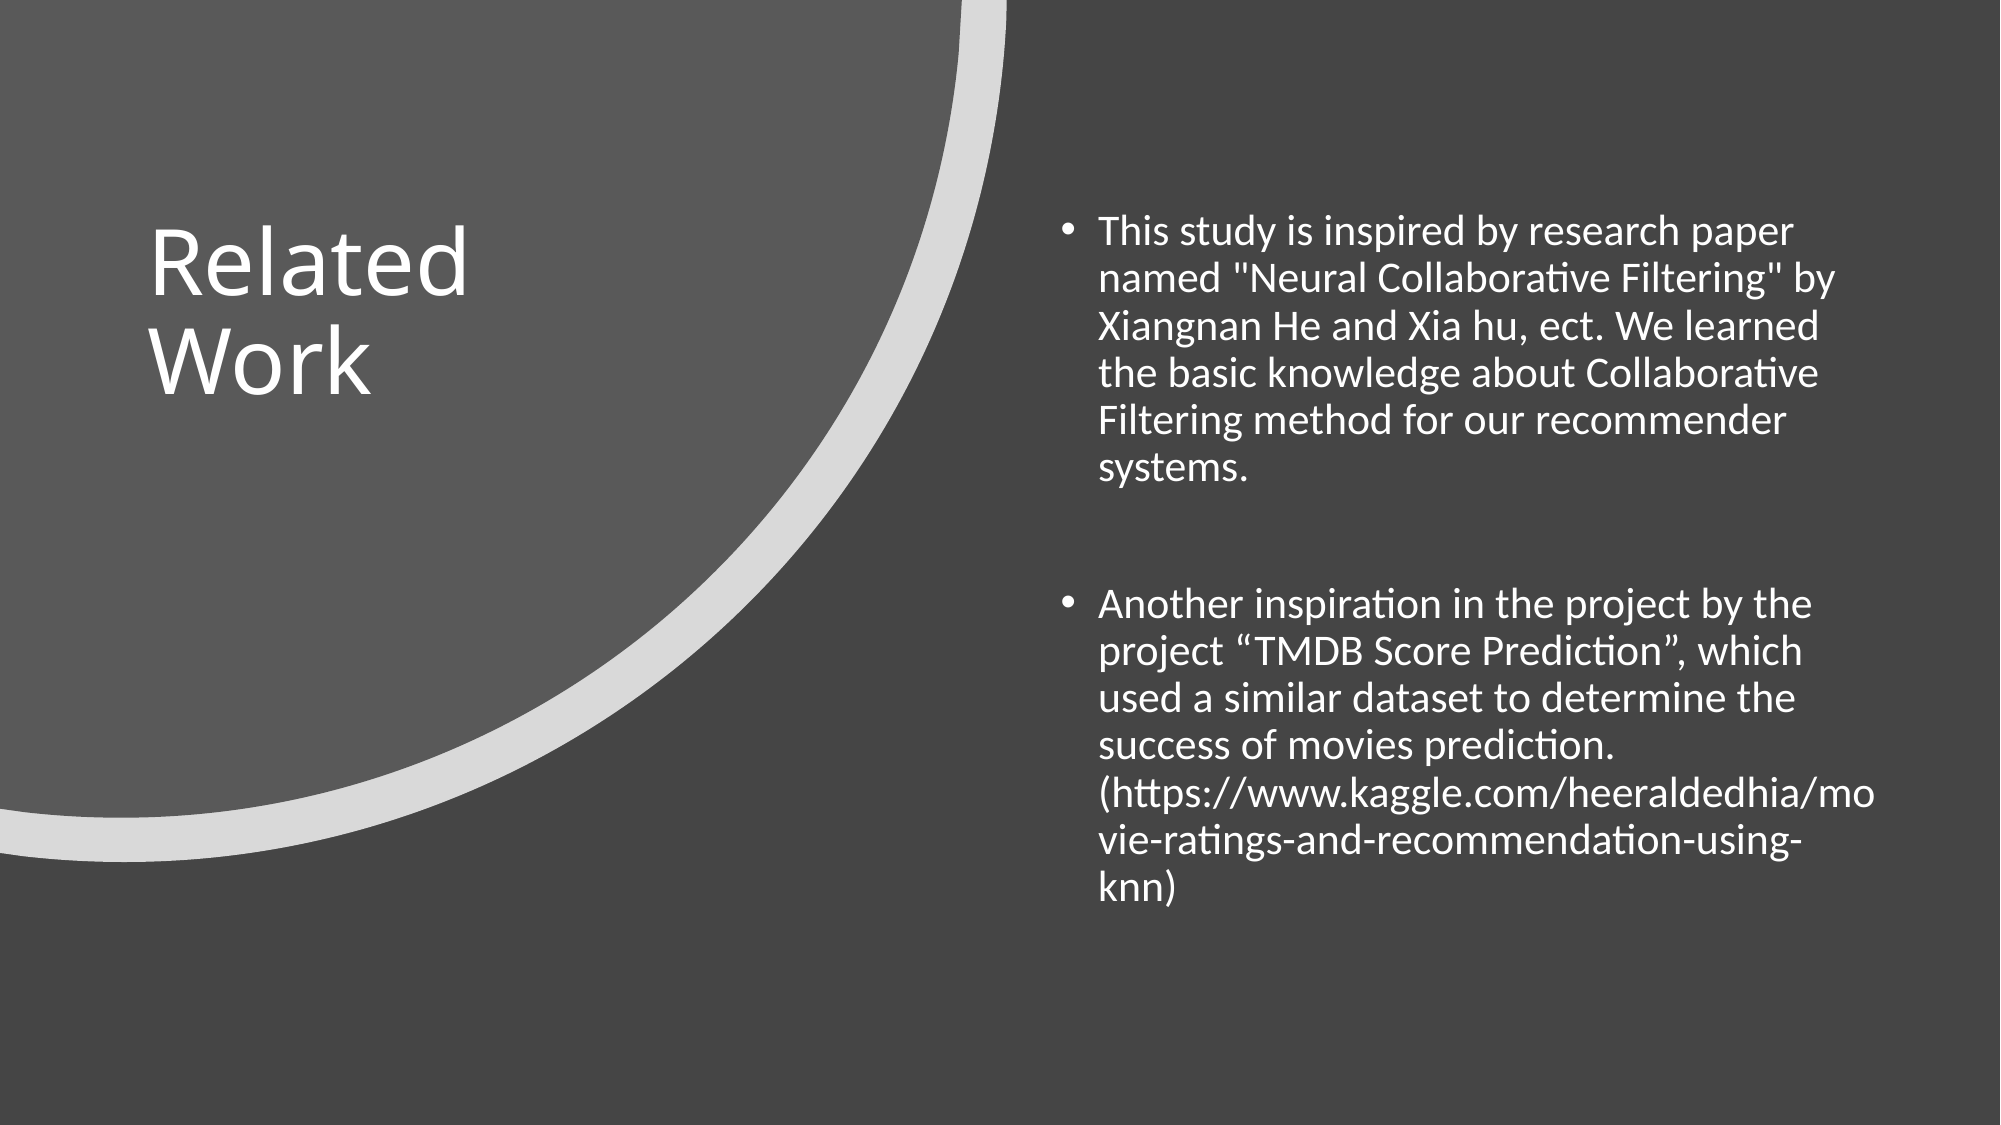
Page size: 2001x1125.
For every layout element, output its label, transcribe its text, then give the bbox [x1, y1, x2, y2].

list This study is inspired by research paper named "Neural Collaborative Filtering" by Xiangnan He and Xia hu, ect. We learned the basic knowledge about Collaborative Filtering method for our recommender systems. Another inspiration in the project by the project “TMDB Score Prediction”, which used a similar dataset to determine the success of movies prediction. (https://www.kaggle.com/heeraldedhia/movie-ratings-and-recommendation-using-knn) [1045, 163, 1892, 956]
text_box [0, 0, 963, 819]
text_box [0, 0, 1008, 864]
title Related Work [131, 59, 691, 572]
